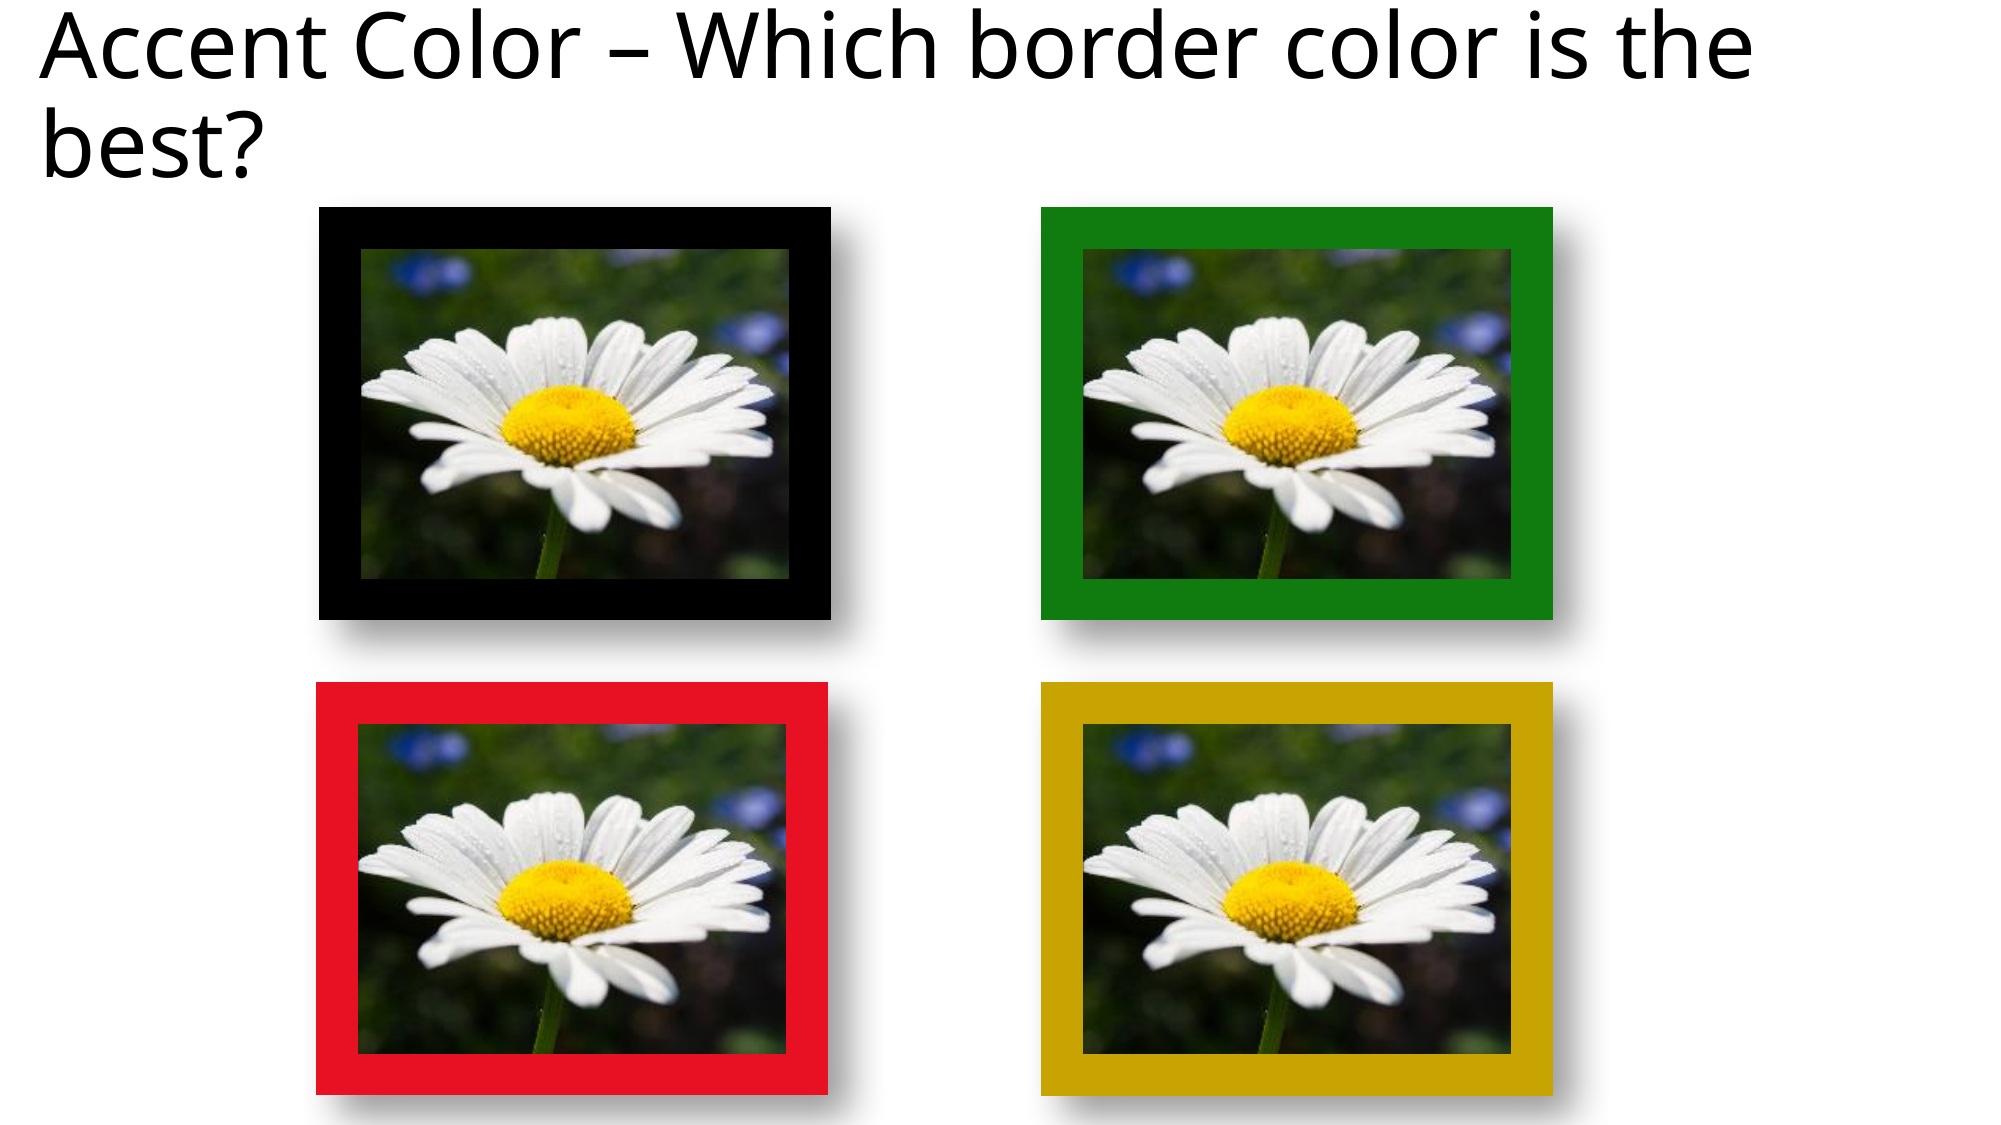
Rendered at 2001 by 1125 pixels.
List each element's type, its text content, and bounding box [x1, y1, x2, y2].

picture [360, 248, 790, 579]
picture [1082, 724, 1512, 1055]
title Accent Color – Which border color is the best? [24, 28, 1975, 169]
picture [1082, 248, 1512, 579]
picture [357, 723, 787, 1054]
